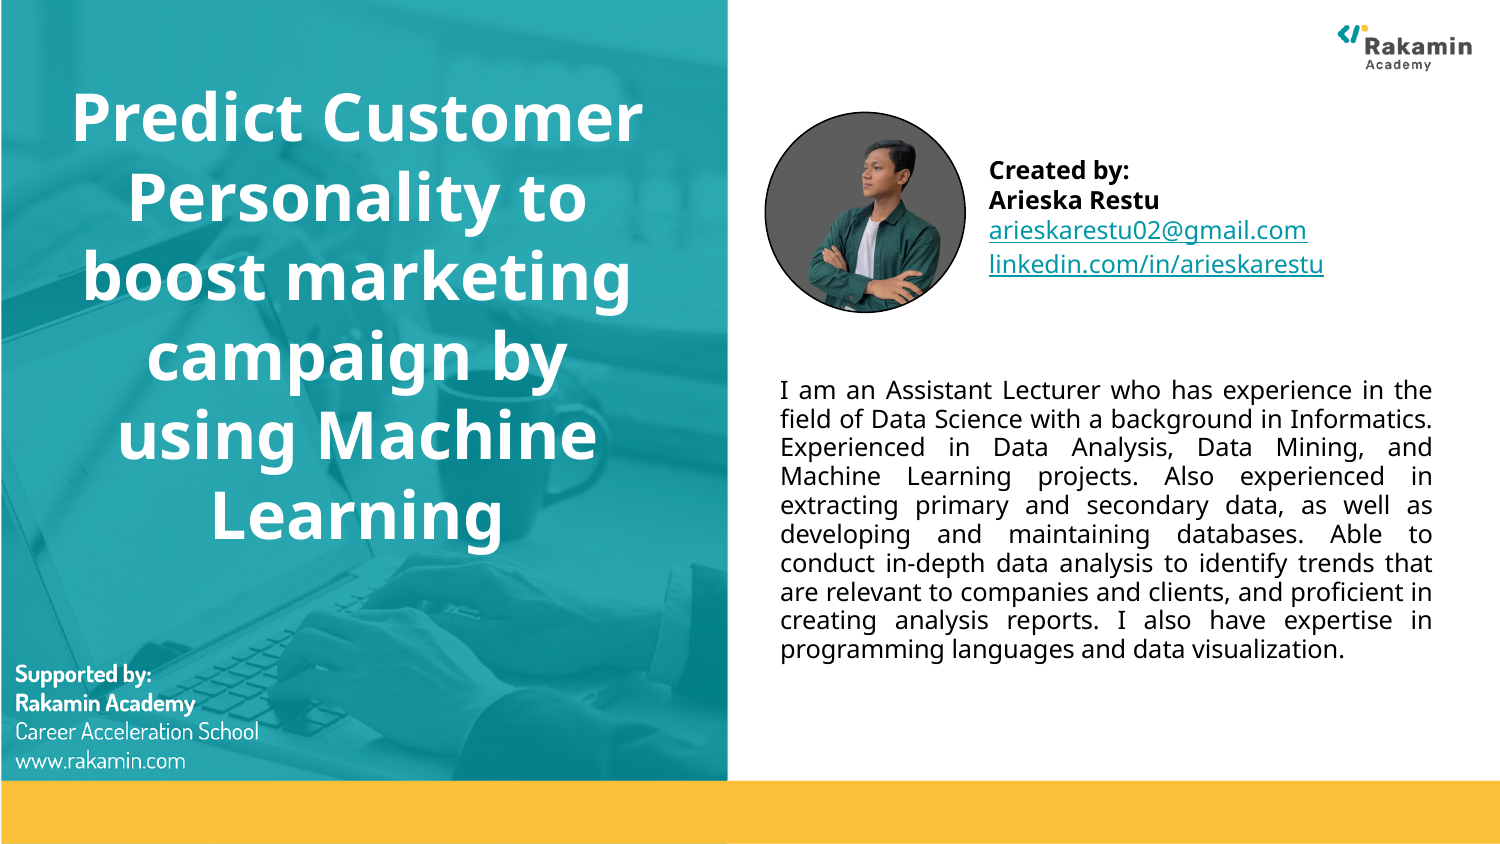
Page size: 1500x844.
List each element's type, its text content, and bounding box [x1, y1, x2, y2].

title Predict Customer Personality to boost marketing campaign by using Machine Learning [51, 237, 665, 568]
subtitle I am an Assistant Lecturer who has experience in the field of Data Science with a background in Informatics. Experienced in Data Analysis, Data Mining, and Machine Learning projects. Also experienced in extracting primary and secondary data, as well as developing and maintaining databases. Able to conduct in-depth data analysis to identify trends that are relevant to companies and clients, and proficient in creating analysis reports. I also have expertise in programming languages and data visualization. [765, 361, 1449, 739]
picture [0, 0, 1500, 844]
text_box Created by: Arieska Restu arieskarestu02@gmail.com linkedin.com/in/arieskarestu [977, 149, 1372, 280]
